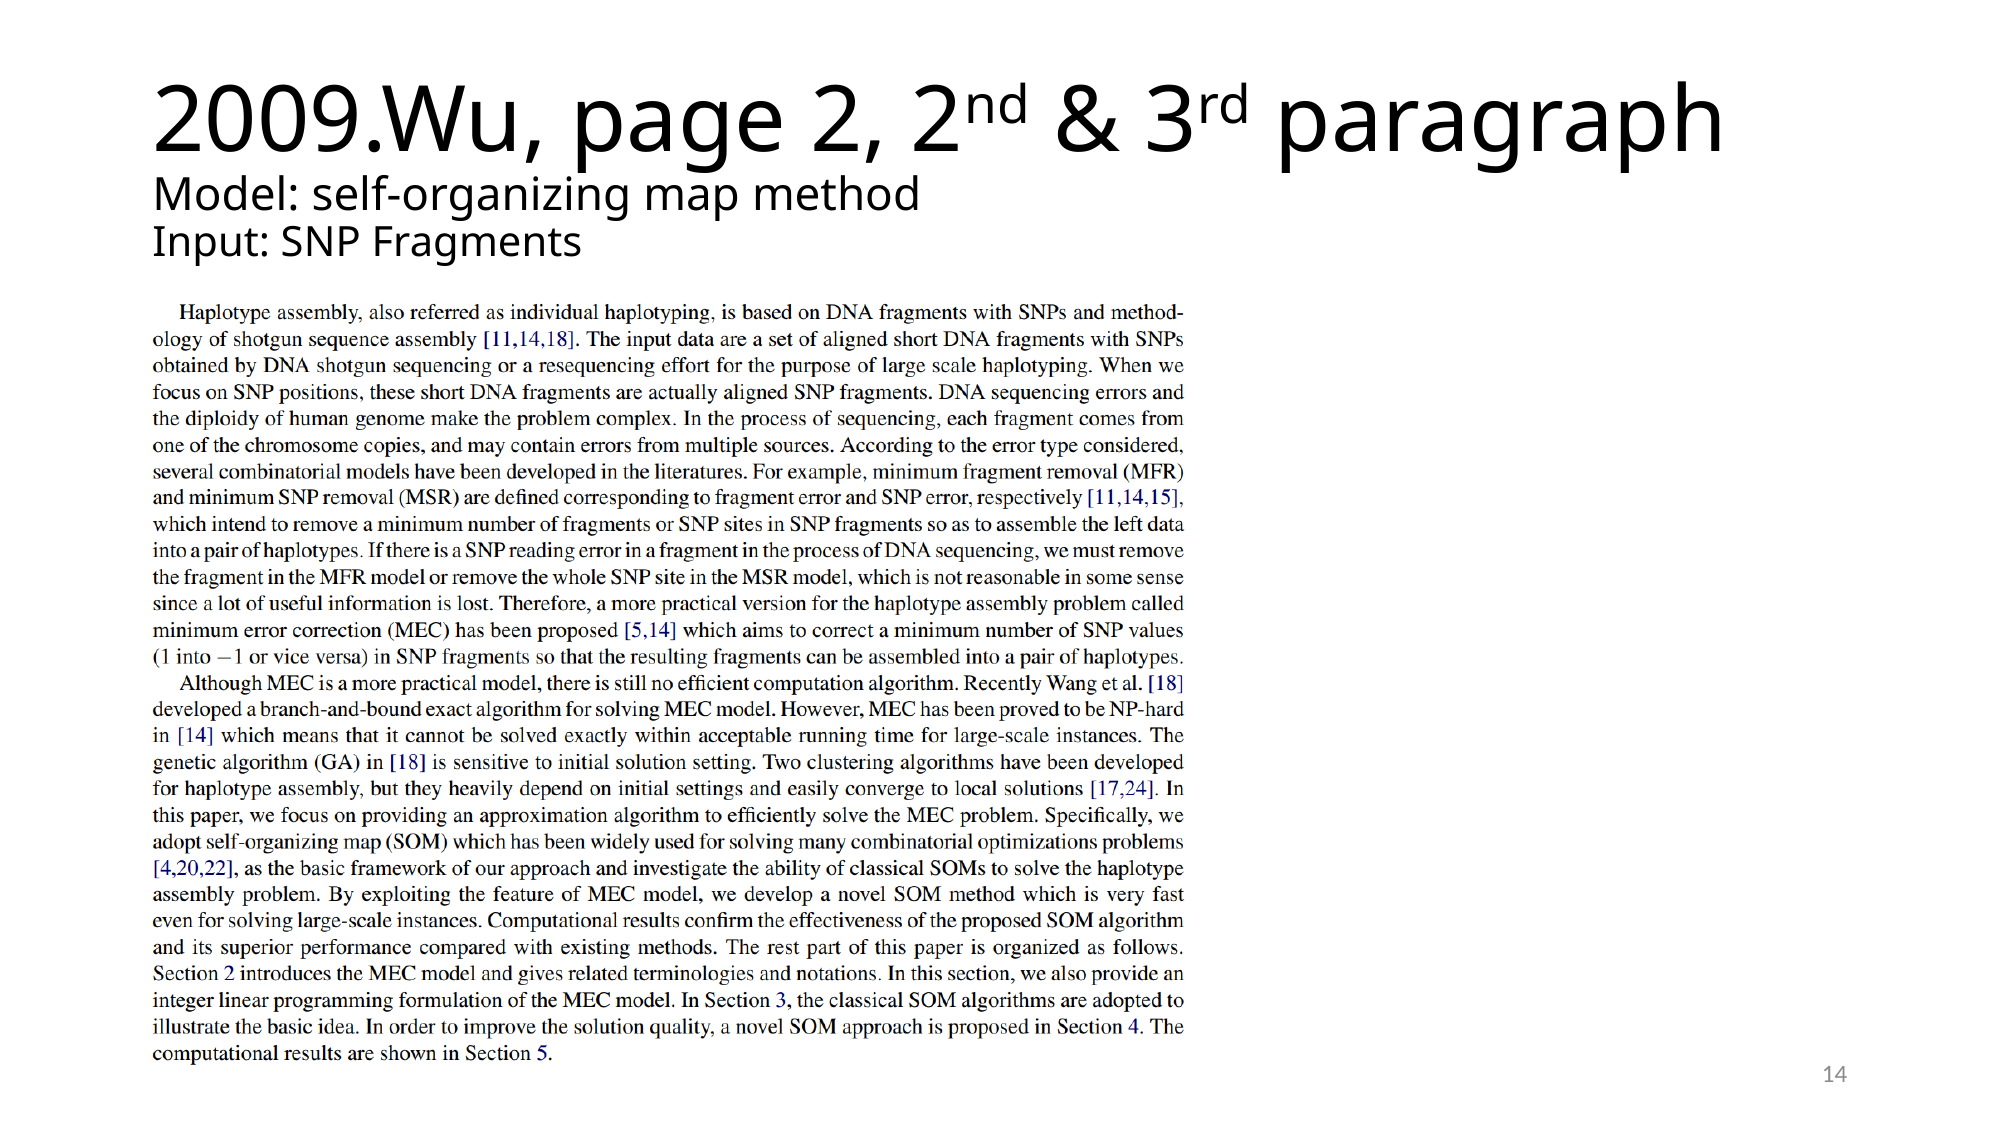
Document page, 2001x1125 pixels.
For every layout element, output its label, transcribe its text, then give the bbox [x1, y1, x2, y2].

slide_number 13 [1412, 1042, 1863, 1103]
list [137, 303, 1211, 1078]
title 2009.Wu, page 2, 2nd & 3rd paragraph Model: self-organizing map method Input: SNP Fragments [137, 59, 1863, 278]
